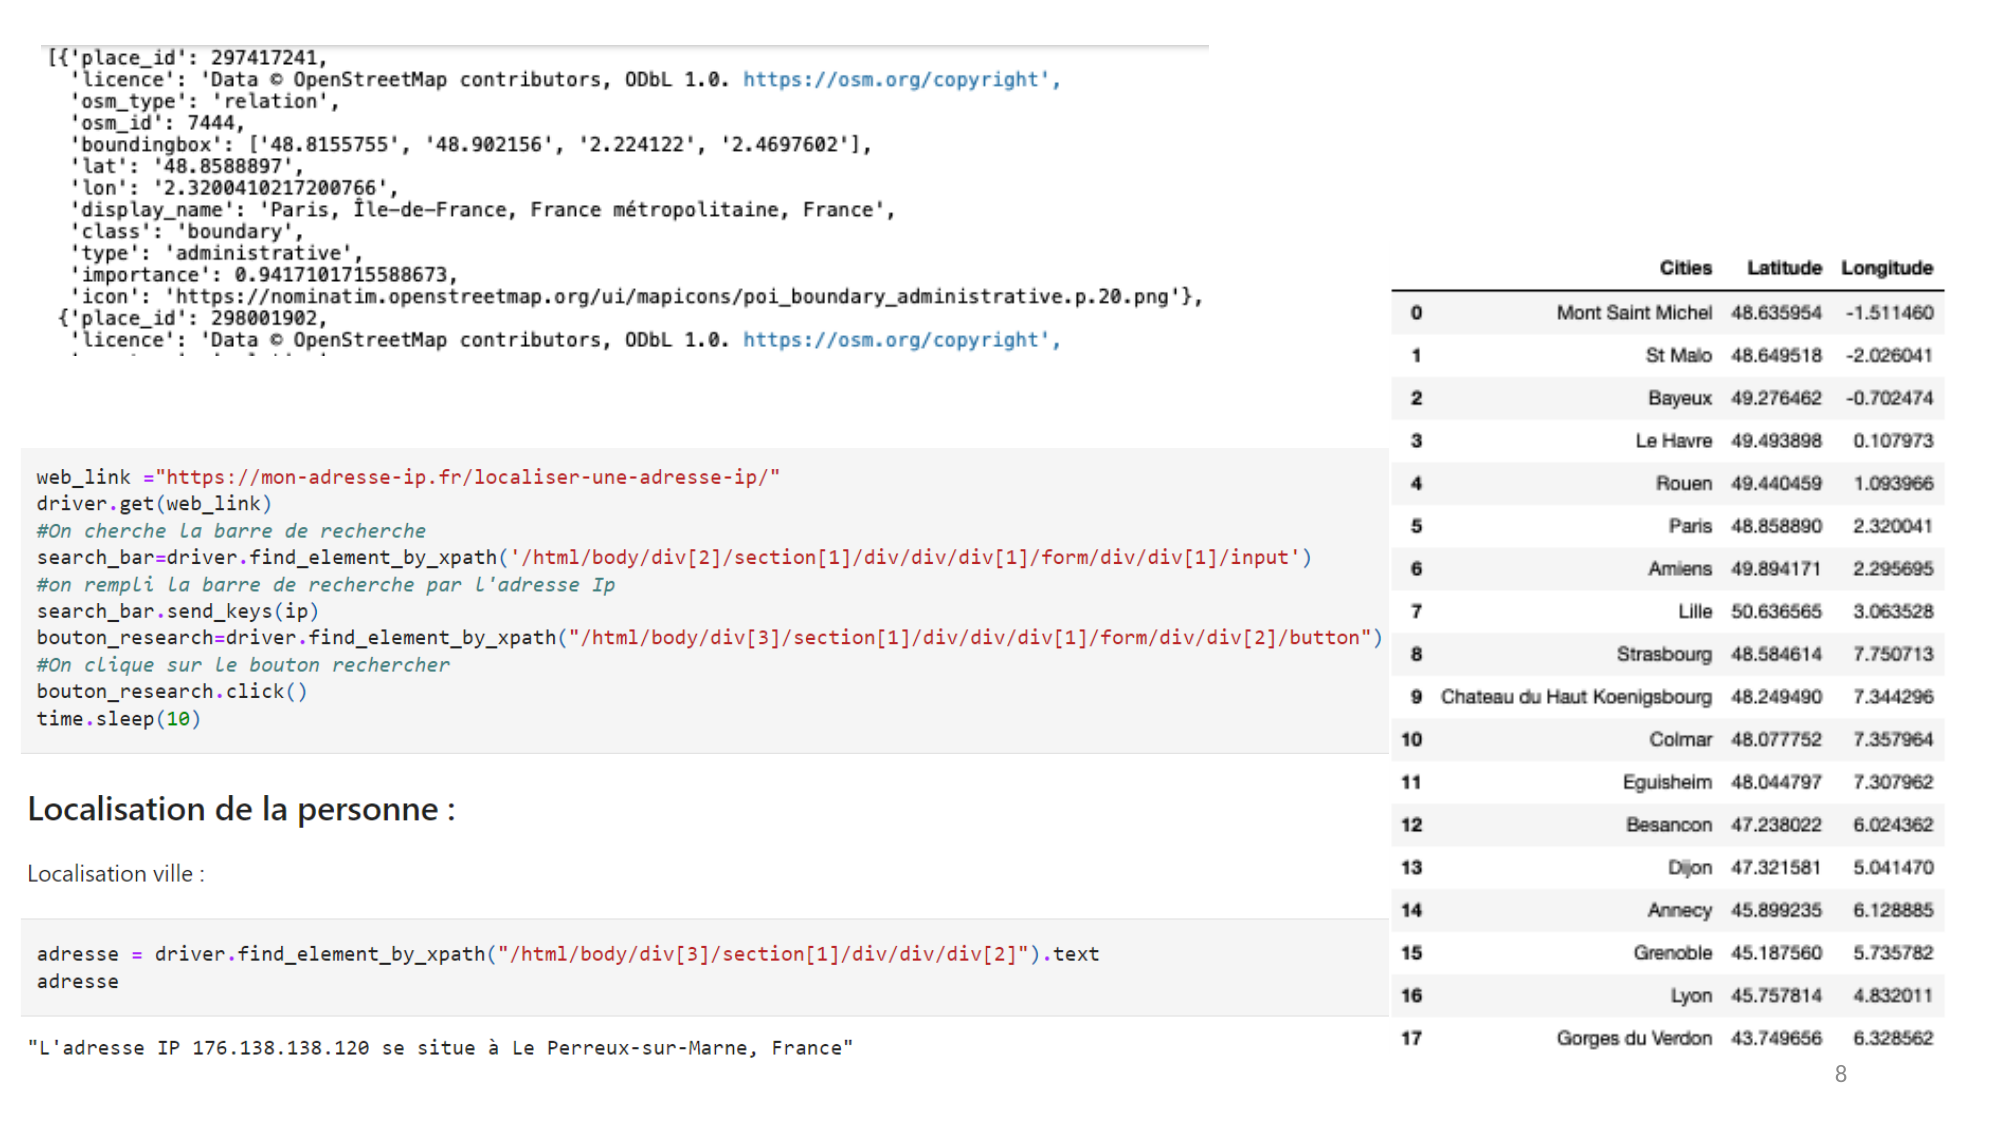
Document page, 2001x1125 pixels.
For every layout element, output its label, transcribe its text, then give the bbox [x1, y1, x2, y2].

slide_number 8 [1412, 1054, 1863, 1103]
picture [41, 45, 1209, 356]
picture [20, 241, 1975, 1084]
